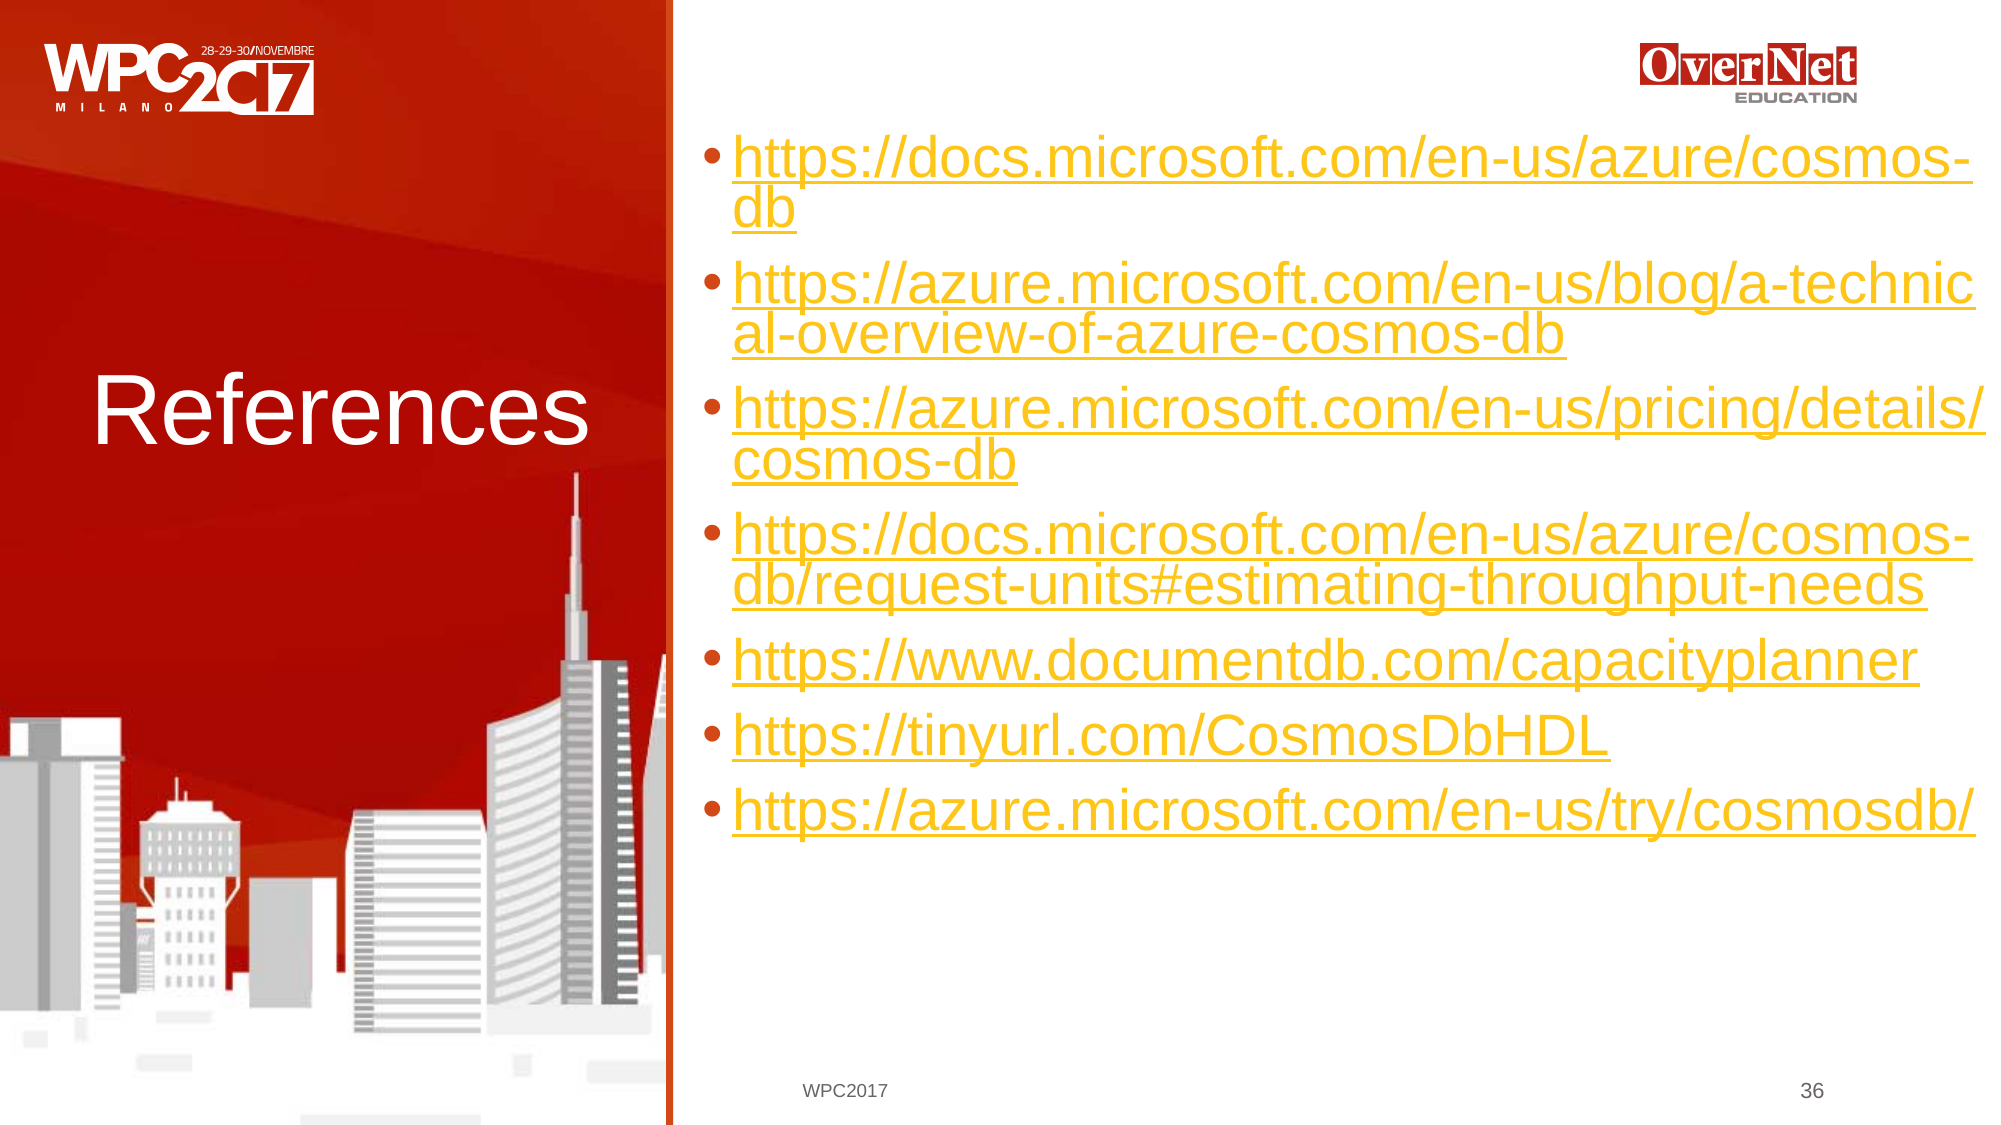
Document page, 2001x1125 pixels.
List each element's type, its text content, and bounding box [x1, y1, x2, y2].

footer WPC2017 [787, 1059, 1550, 1120]
slide_number 36 [1624, 1059, 1840, 1120]
title References [75, 97, 614, 473]
picture [1640, 43, 1857, 103]
picture [0, 0, 666, 1125]
list [75, 479, 600, 1035]
list https://docs.microsoft.com/en-us/azure/cosmos-db https://azure.microsoft.com/en-us/blog/a-technical-overview-of-azure-cosmos-db https://azure.microsoft.com/en-us/pricing/details/cosmos-db https://docs.microsoft.com/en-us/azure/cosmos-db/request-units#estimating-throughput-needs https://www.documentdb.com/capacityplanner https://tinyurl.com/CosmosDbHDL https://azure.microsoft.com/en-us/try/cosmosdb/ [669, 120, 2000, 983]
